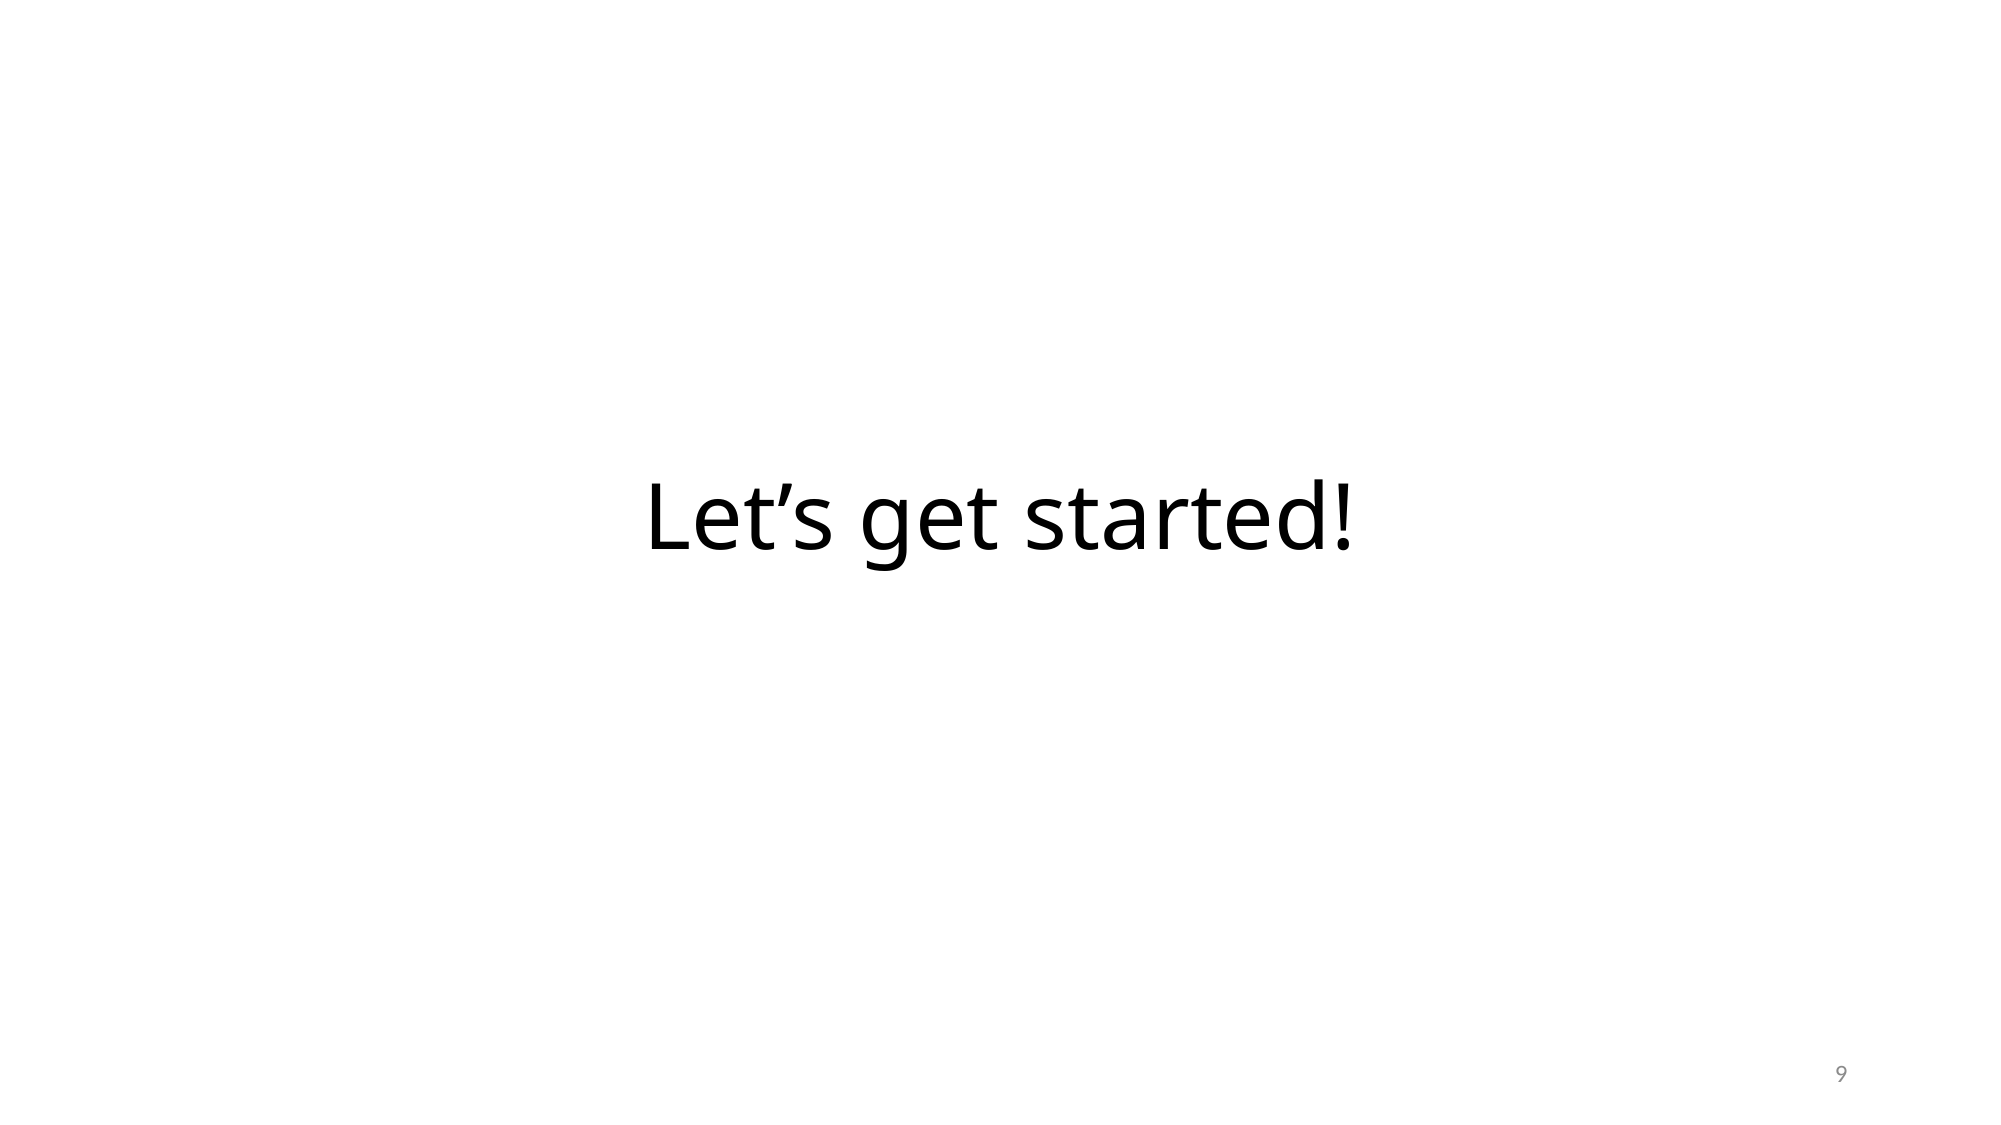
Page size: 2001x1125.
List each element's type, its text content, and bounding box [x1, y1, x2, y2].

slide_number 9 [1412, 1042, 1863, 1103]
title Let’s get started! [137, 411, 1863, 629]
